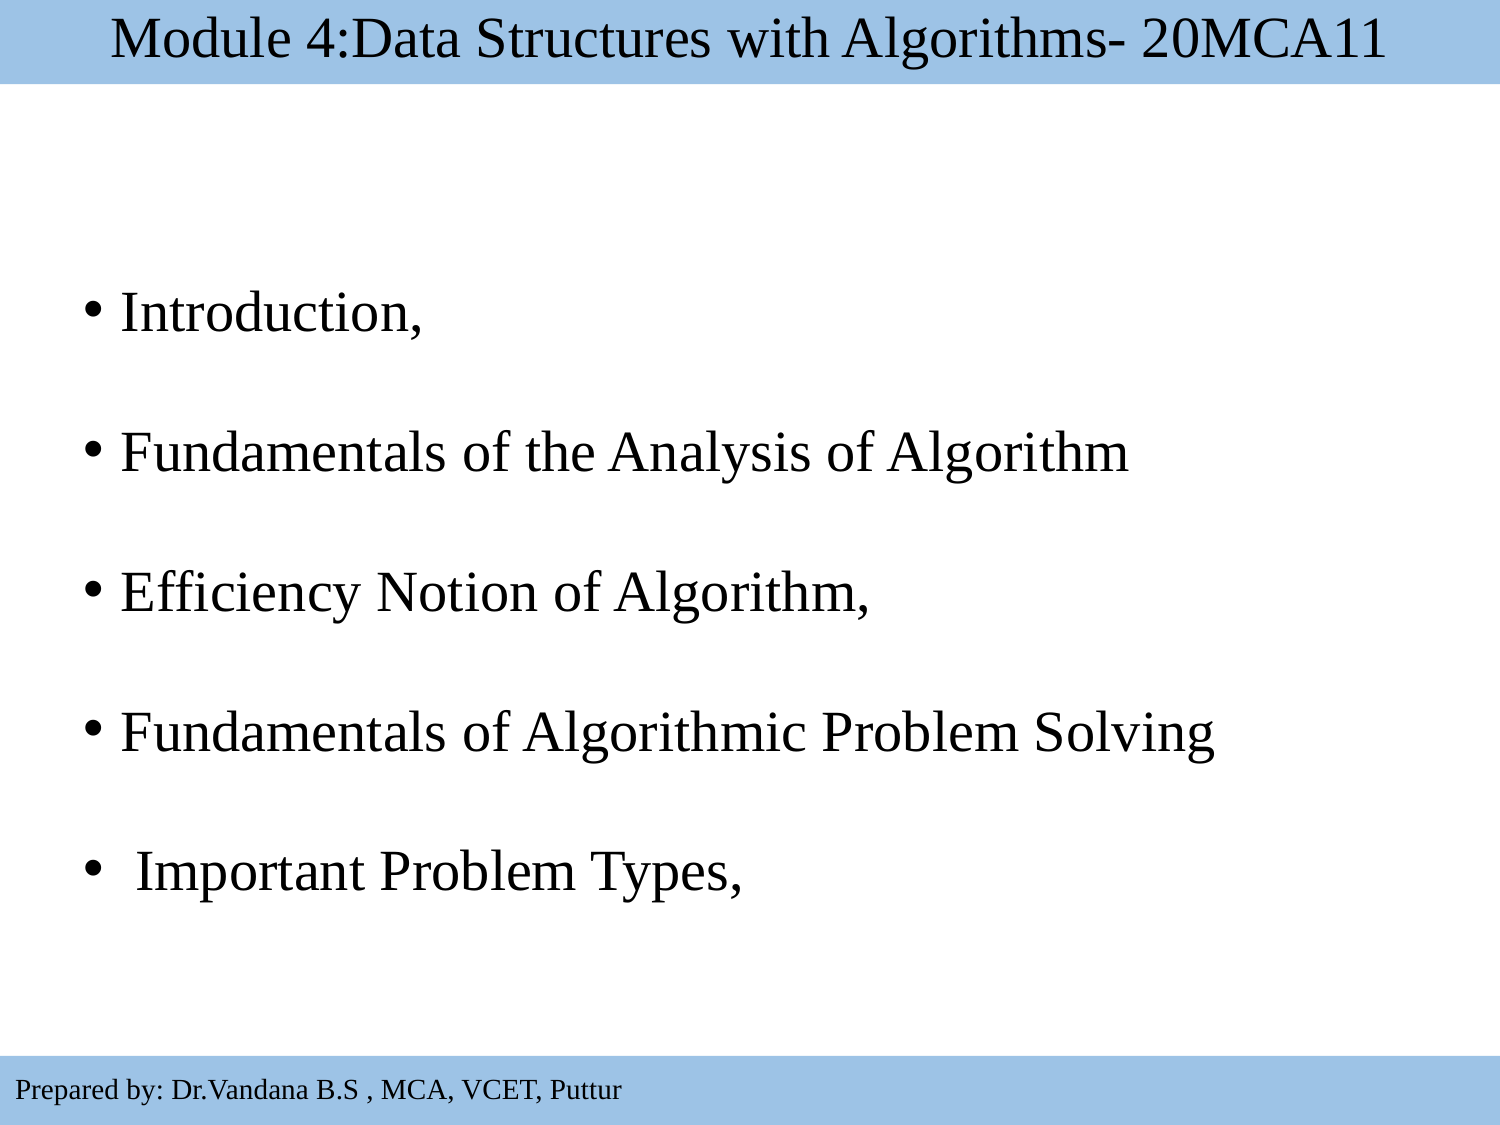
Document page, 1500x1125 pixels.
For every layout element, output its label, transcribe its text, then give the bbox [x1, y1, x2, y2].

list Introduction, Fundamentals of the Analysis of Algorithm Efficiency Notion of Algorithm, Fundamentals of Algorithmic Problem Solving Important Problem Types, [68, 216, 1362, 931]
text_box Module 4:Data Structures with Algorithms- 20MCA11 [0, 0, 1500, 85]
text_box Prepared by: Dr.Vandana B.S , MCA, VCET, Puttur [0, 1055, 1500, 1125]
